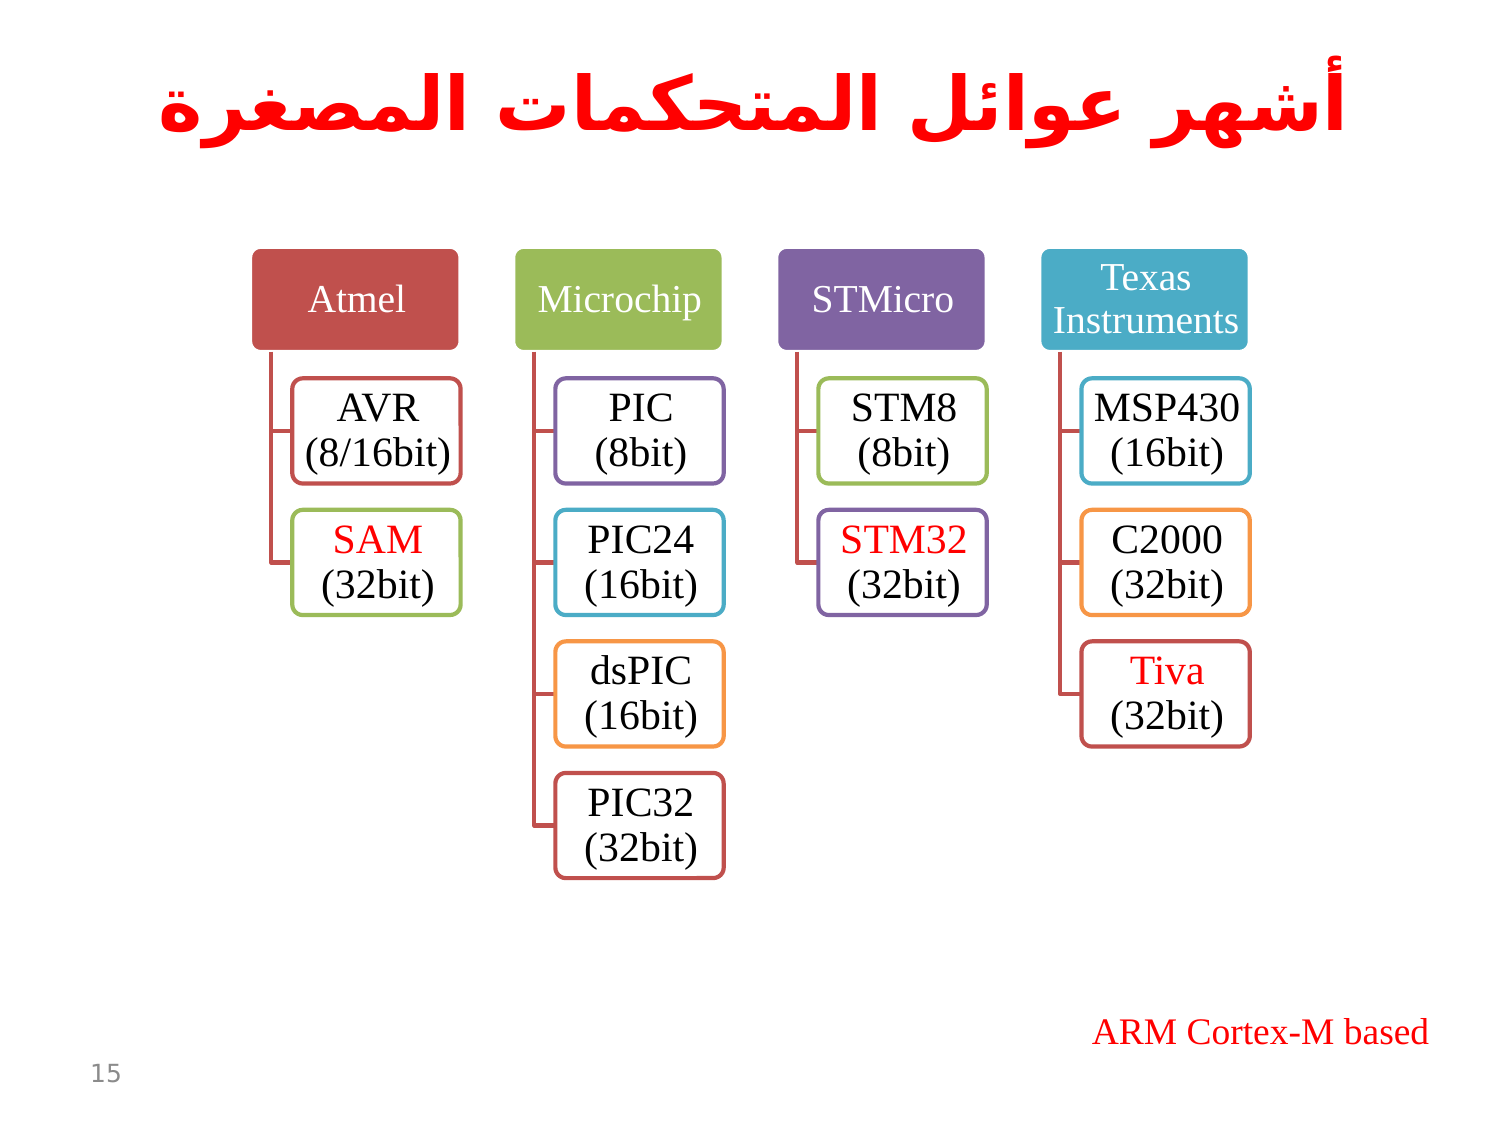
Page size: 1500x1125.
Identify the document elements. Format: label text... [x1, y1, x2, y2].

text_box أشهر عوائل المتحكمات المصغرة [84, 48, 1424, 154]
slide_number 15 [75, 1042, 425, 1103]
text_box ARM Cortex-M based [1076, 999, 1445, 1060]
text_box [249, 228, 1251, 897]
